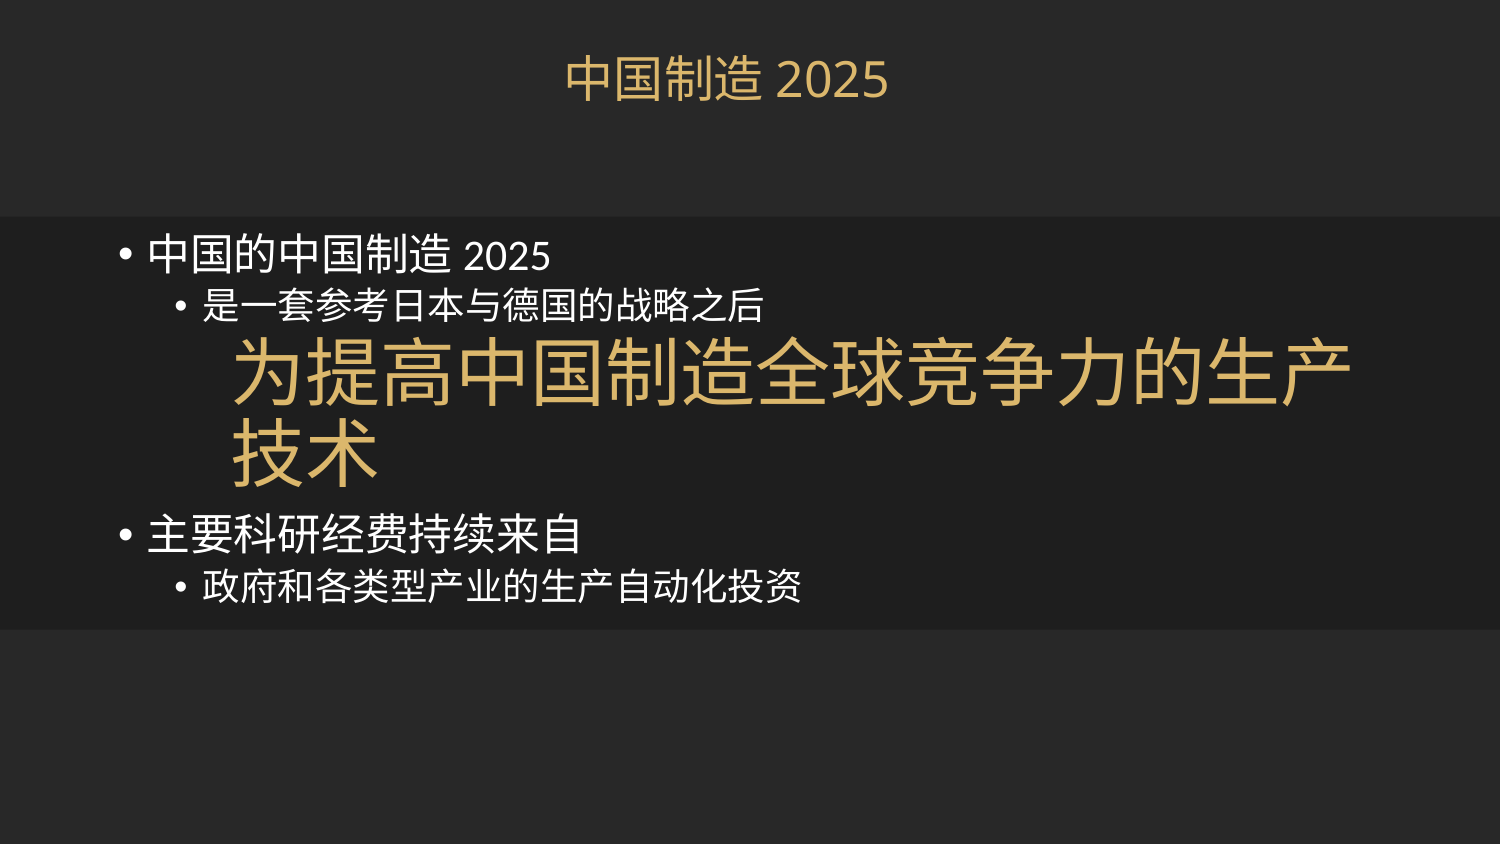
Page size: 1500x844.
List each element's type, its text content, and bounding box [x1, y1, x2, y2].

title 中国制造2025 [548, 0, 1500, 163]
list 中国的中国制造2025 是一套参考日本与德国的战略之后 为提高中国制造全球竞争力的生产技术 主要科研经费持续来自 政府和各类型产业的生产自动化投资 [103, 224, 1397, 760]
